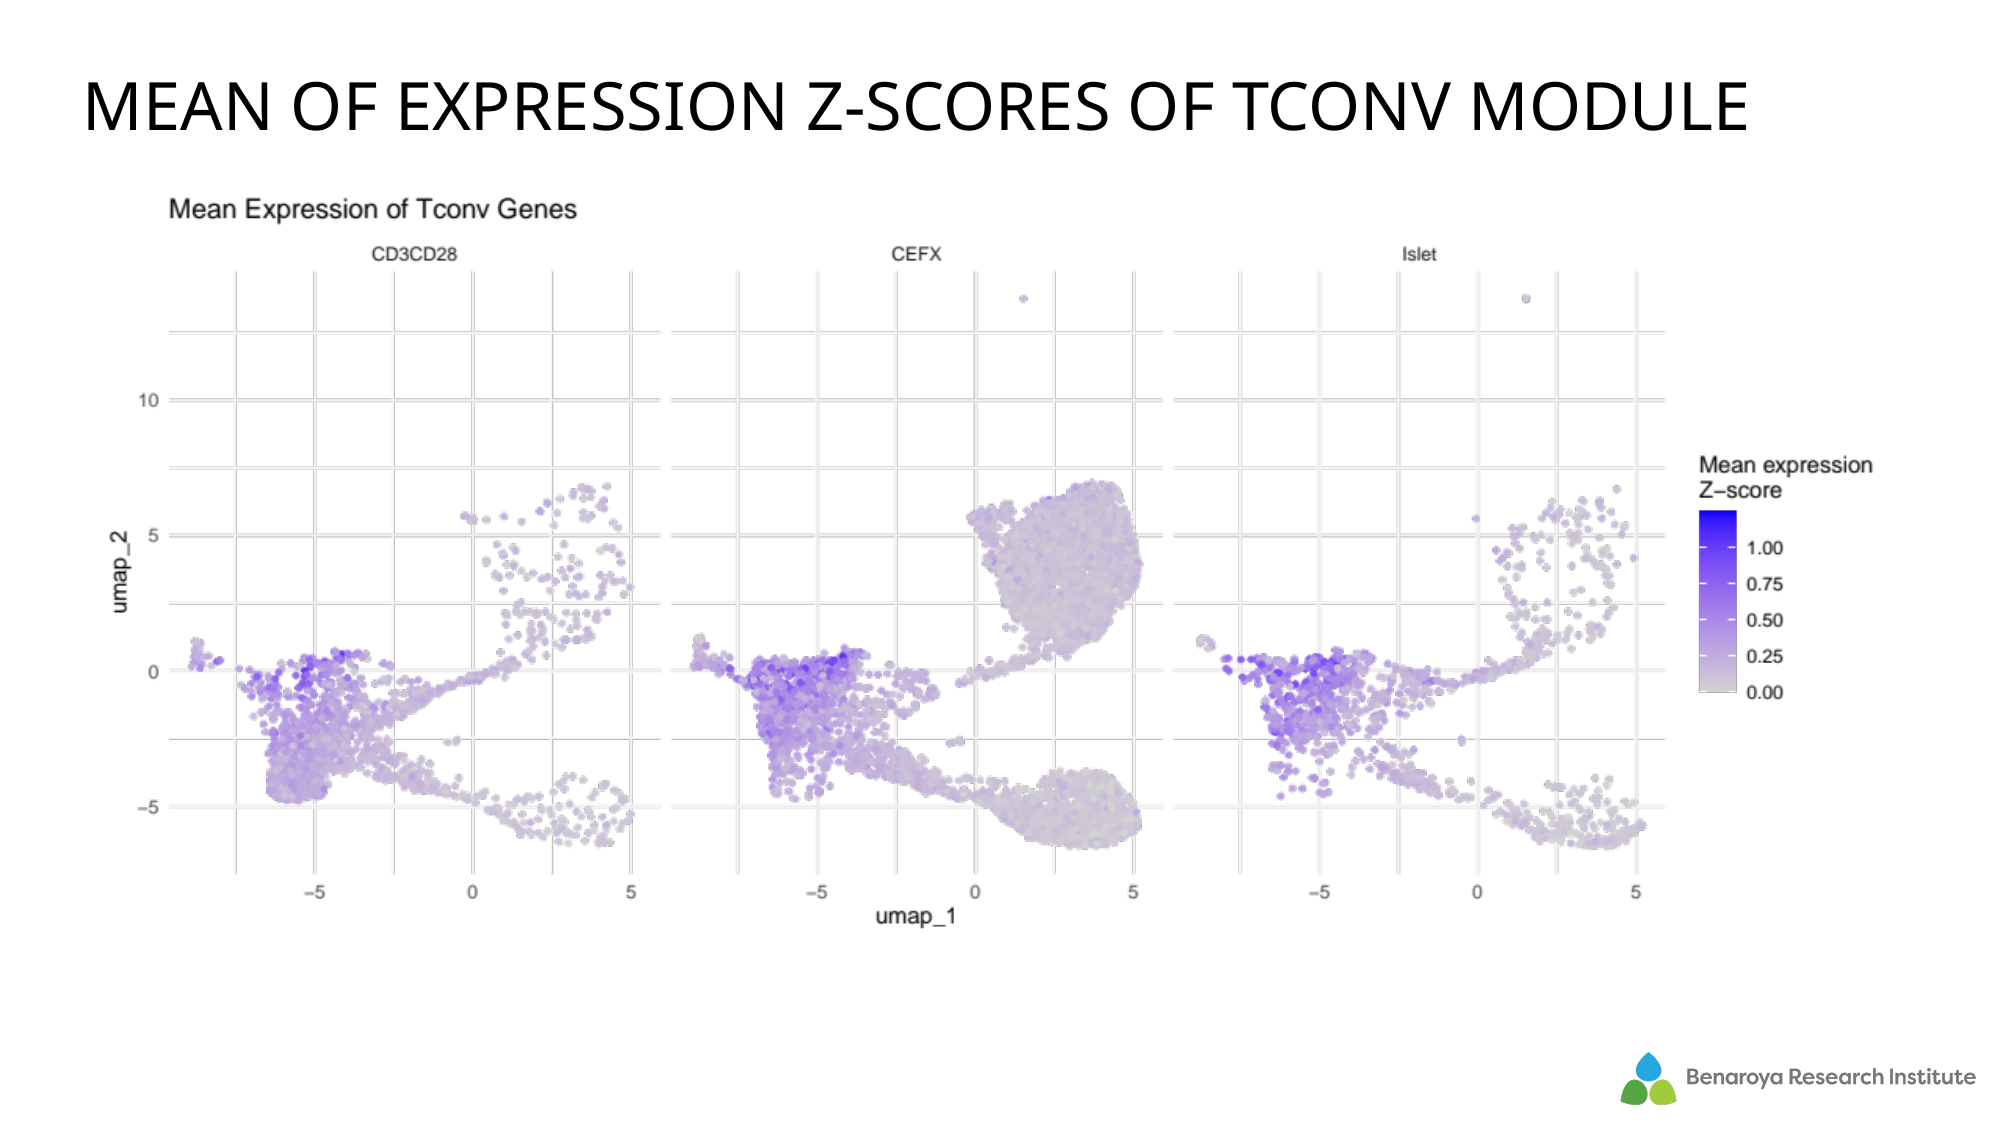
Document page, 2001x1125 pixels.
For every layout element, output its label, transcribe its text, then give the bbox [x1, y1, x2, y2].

title Mean of expression z-scores of tconv module [67, 59, 1932, 158]
picture [1620, 1052, 1976, 1105]
picture [99, 187, 1900, 938]
